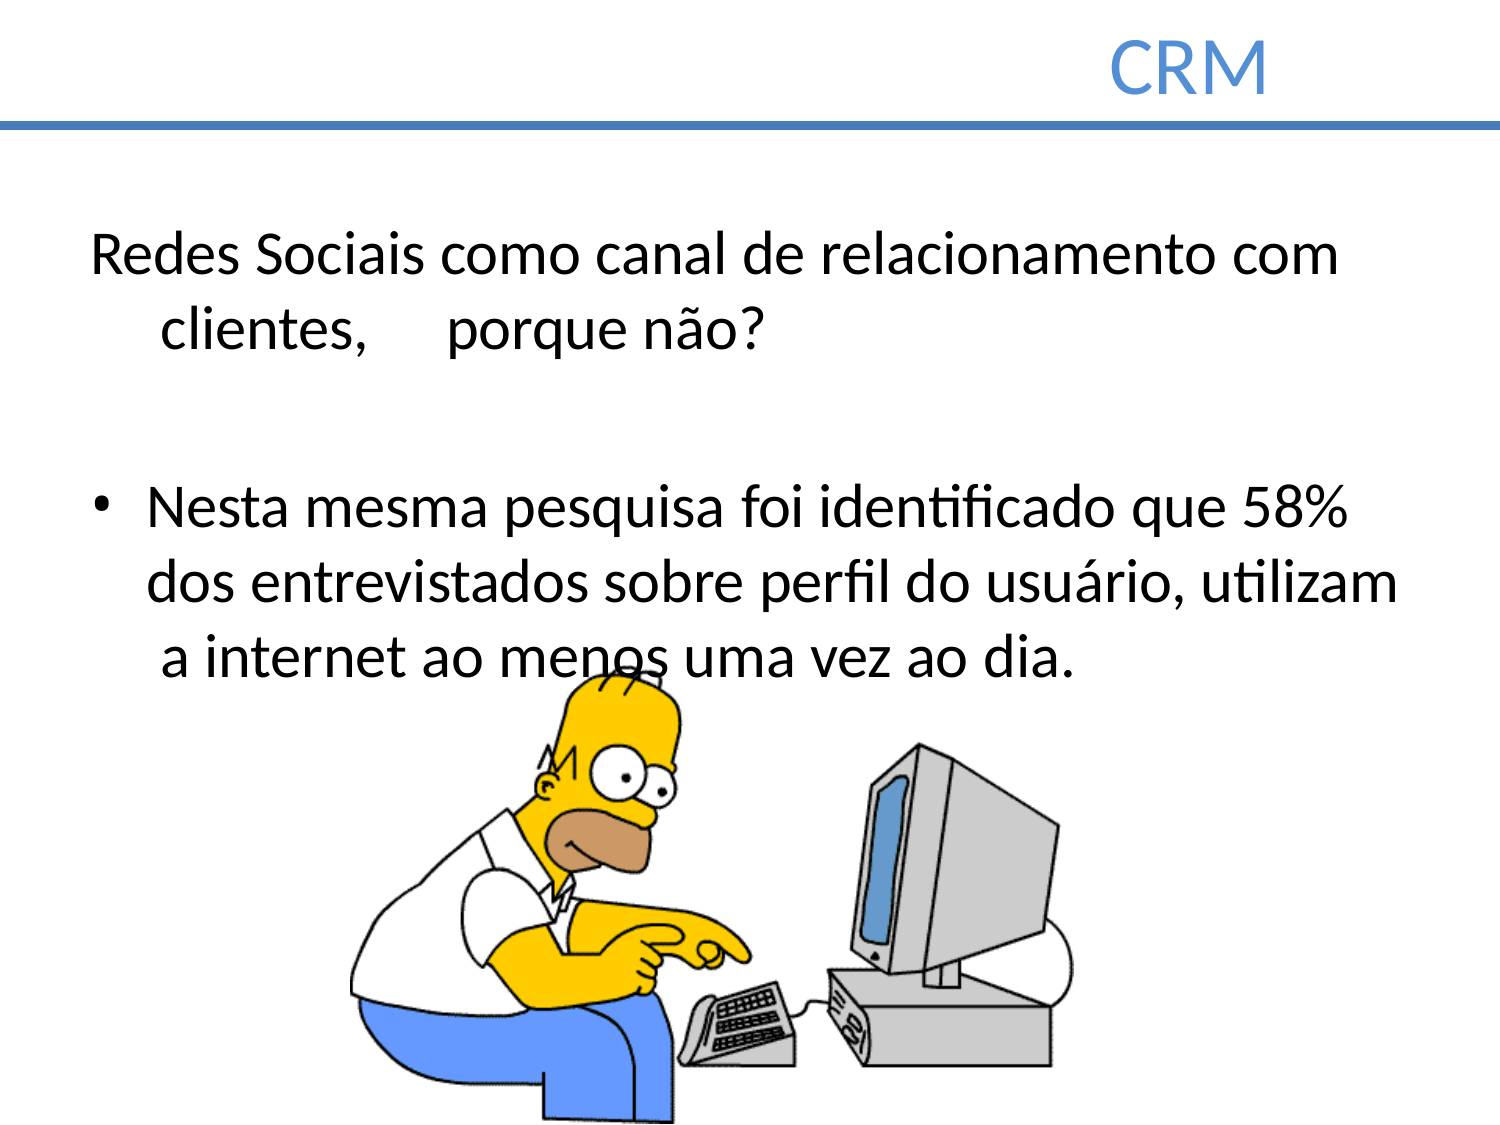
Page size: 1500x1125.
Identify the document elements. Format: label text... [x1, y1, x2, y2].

title CRM [226, 8, 1273, 199]
picture [349, 665, 1074, 1124]
text_box Redes Sociais como canal de relacionamento com clientes, porque não? Nesta mesma pesquisa foi identificado que 58% dos entrevistados sobre perfil do usuário, utilizam a internet ao menos uma vez ao dia. [87, 209, 1412, 690]
